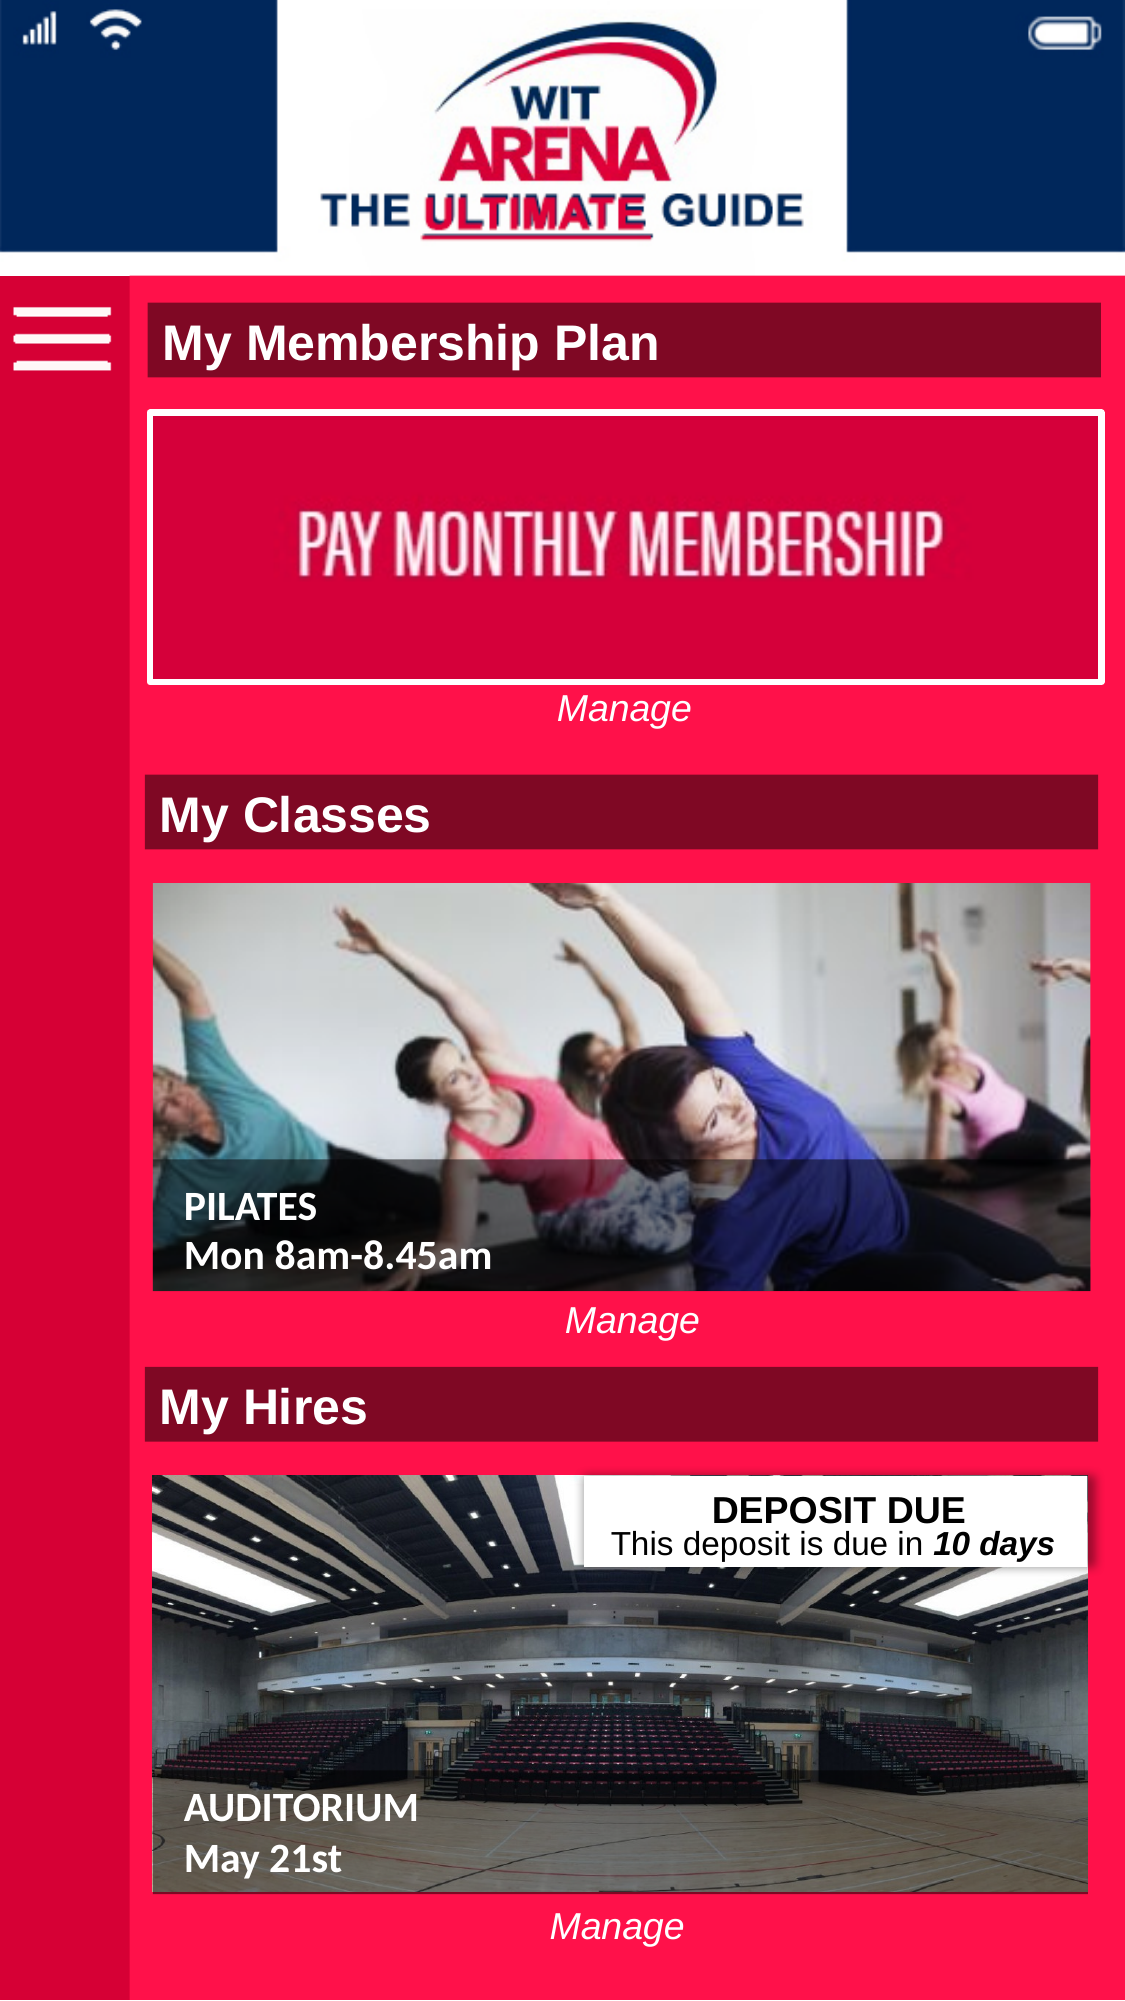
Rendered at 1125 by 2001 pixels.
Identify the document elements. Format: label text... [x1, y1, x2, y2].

text_box My Membership Plan [147, 302, 1101, 378]
text_box [129, 276, 1125, 2000]
picture [152, 415, 1099, 679]
text_box Manage [410, 1894, 824, 1955]
text_box Manage [425, 1291, 839, 1348]
picture [0, 0, 1125, 407]
text_box [152, 1769, 1089, 1895]
picture [152, 1475, 1088, 1892]
picture [152, 883, 1091, 1291]
text_box Manage [417, 685, 831, 737]
text_box My Hires [144, 1366, 1099, 1442]
text_box My Classes [144, 774, 1099, 850]
